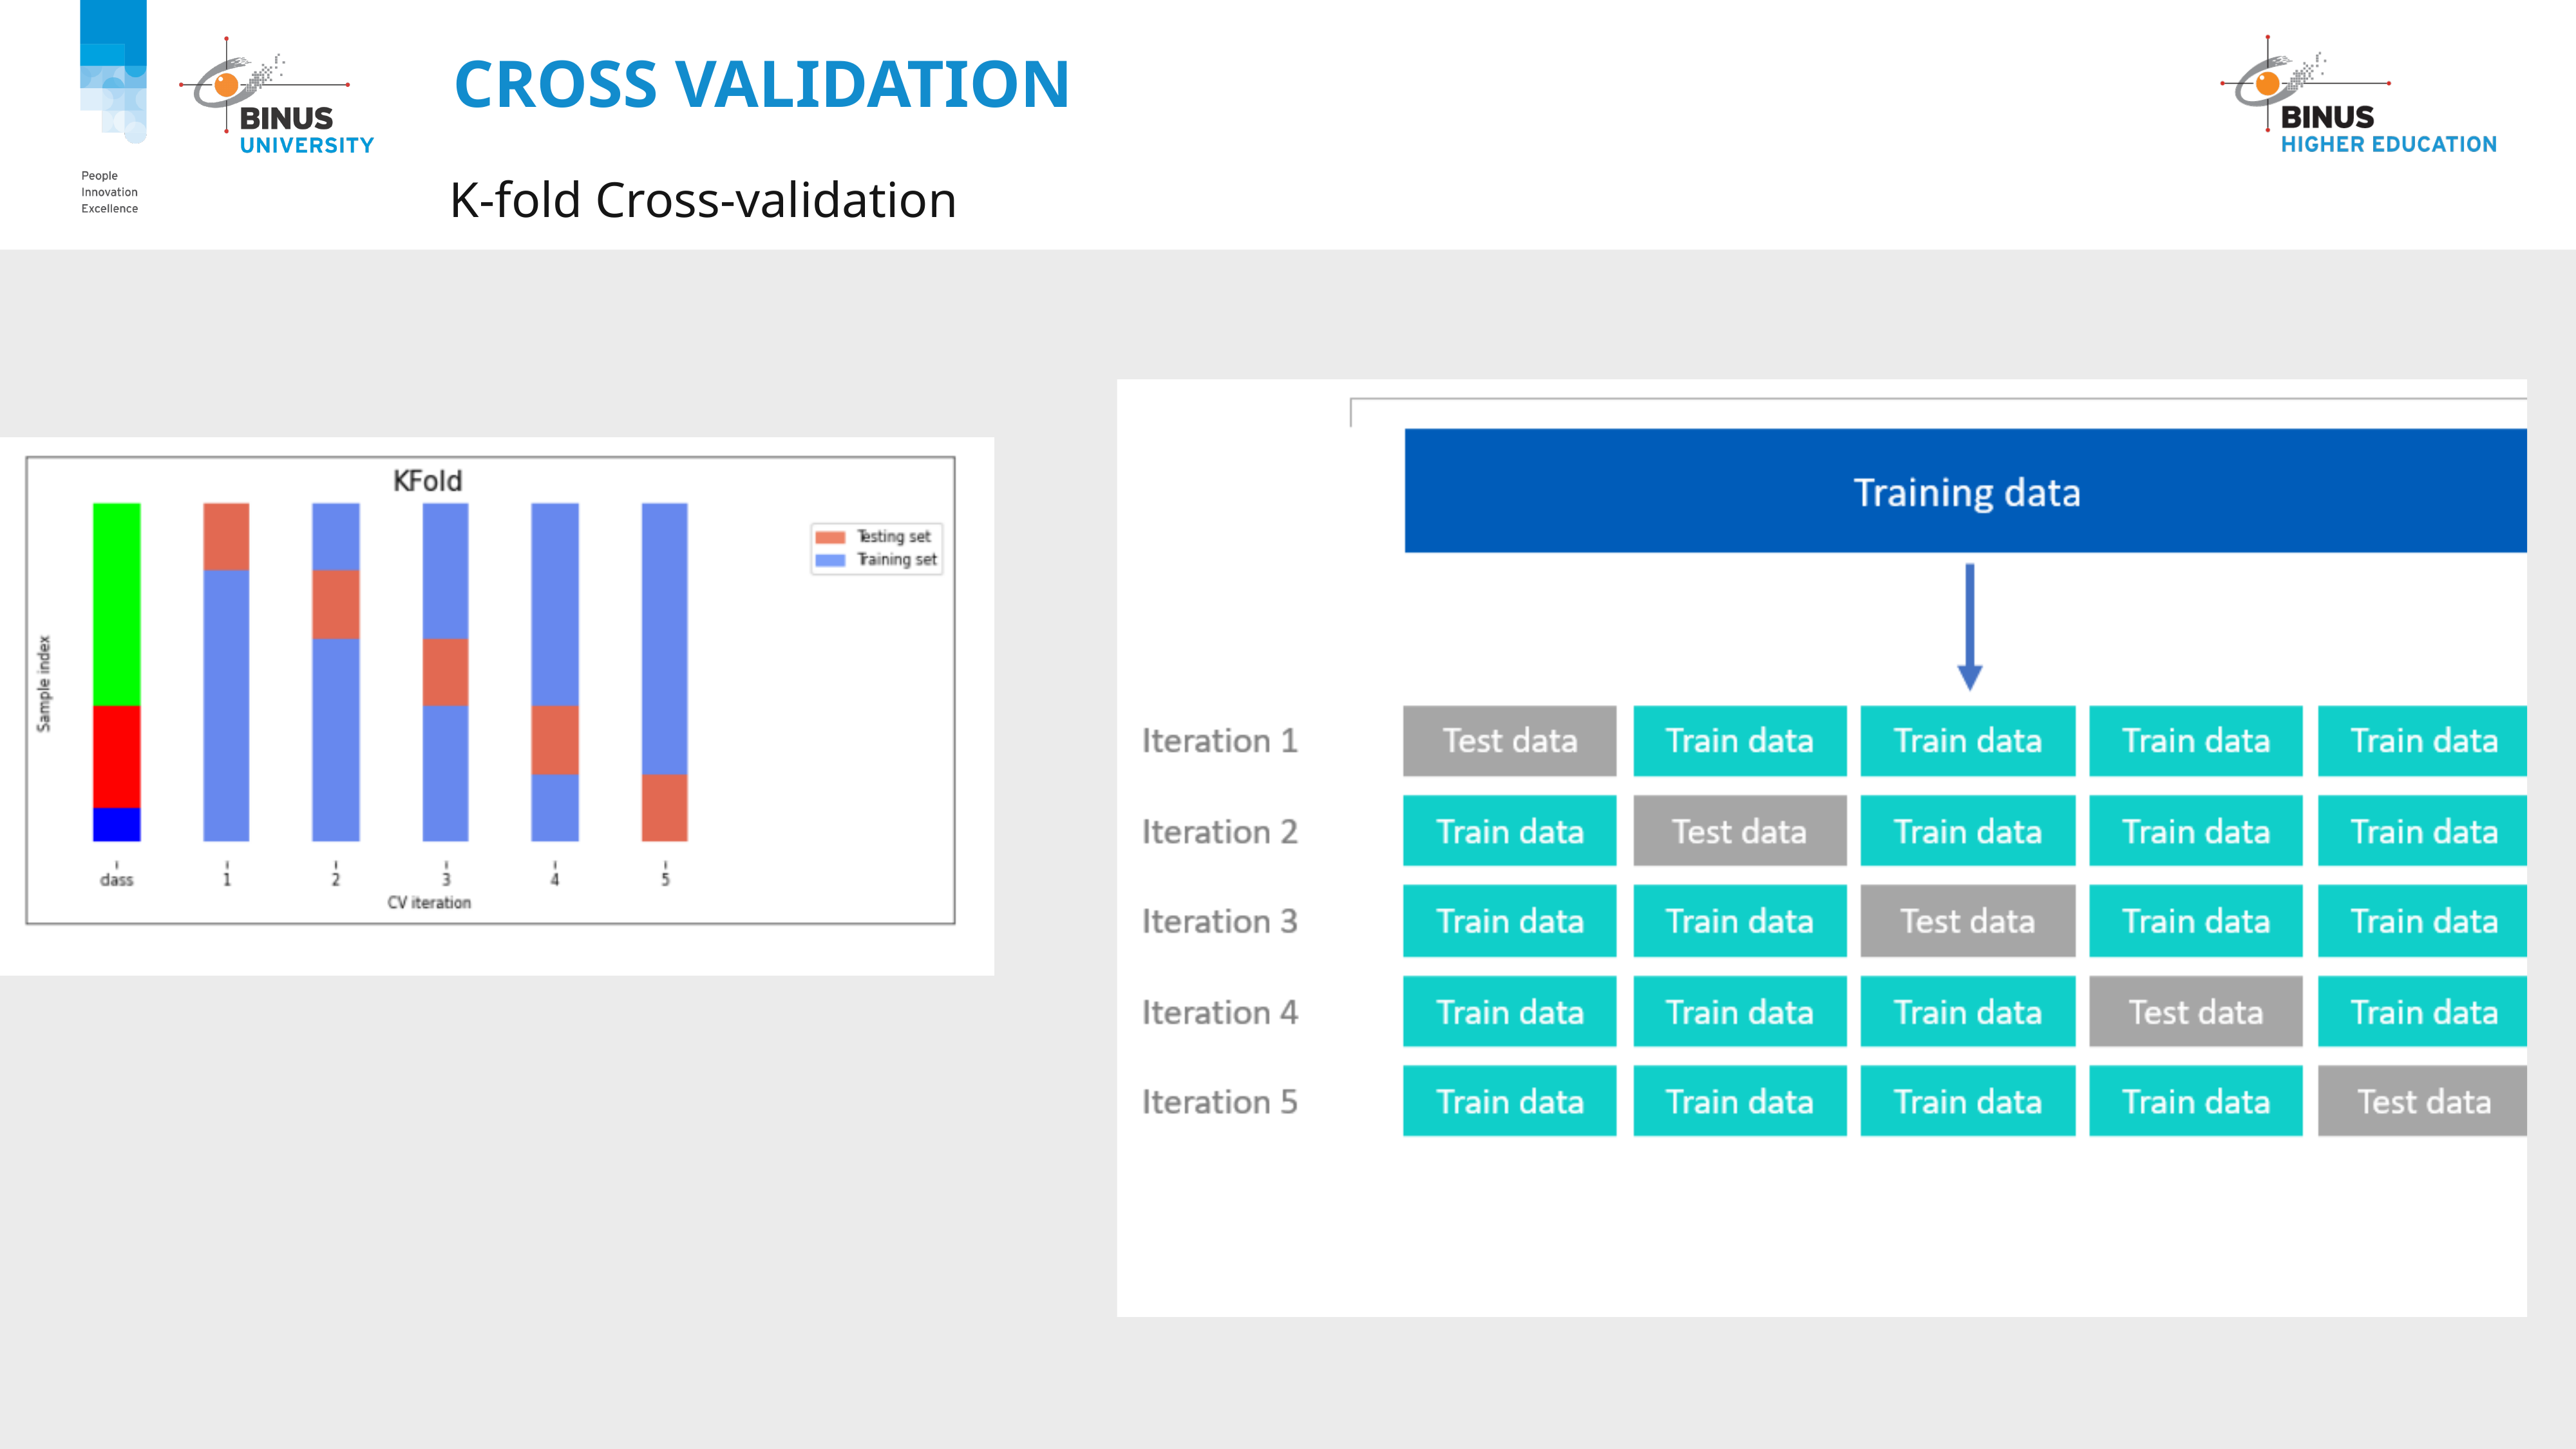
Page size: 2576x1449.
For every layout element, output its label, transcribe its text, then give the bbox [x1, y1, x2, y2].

text_box Cross Validation [448, 52, 2003, 107]
picture [0, 437, 994, 976]
picture [81, 146, 146, 213]
picture [1117, 379, 2528, 1317]
picture [174, 25, 374, 161]
picture [2199, 0, 2496, 156]
picture [80, 66, 147, 144]
text_box K-fold Cross-validation [222, 164, 1511, 232]
